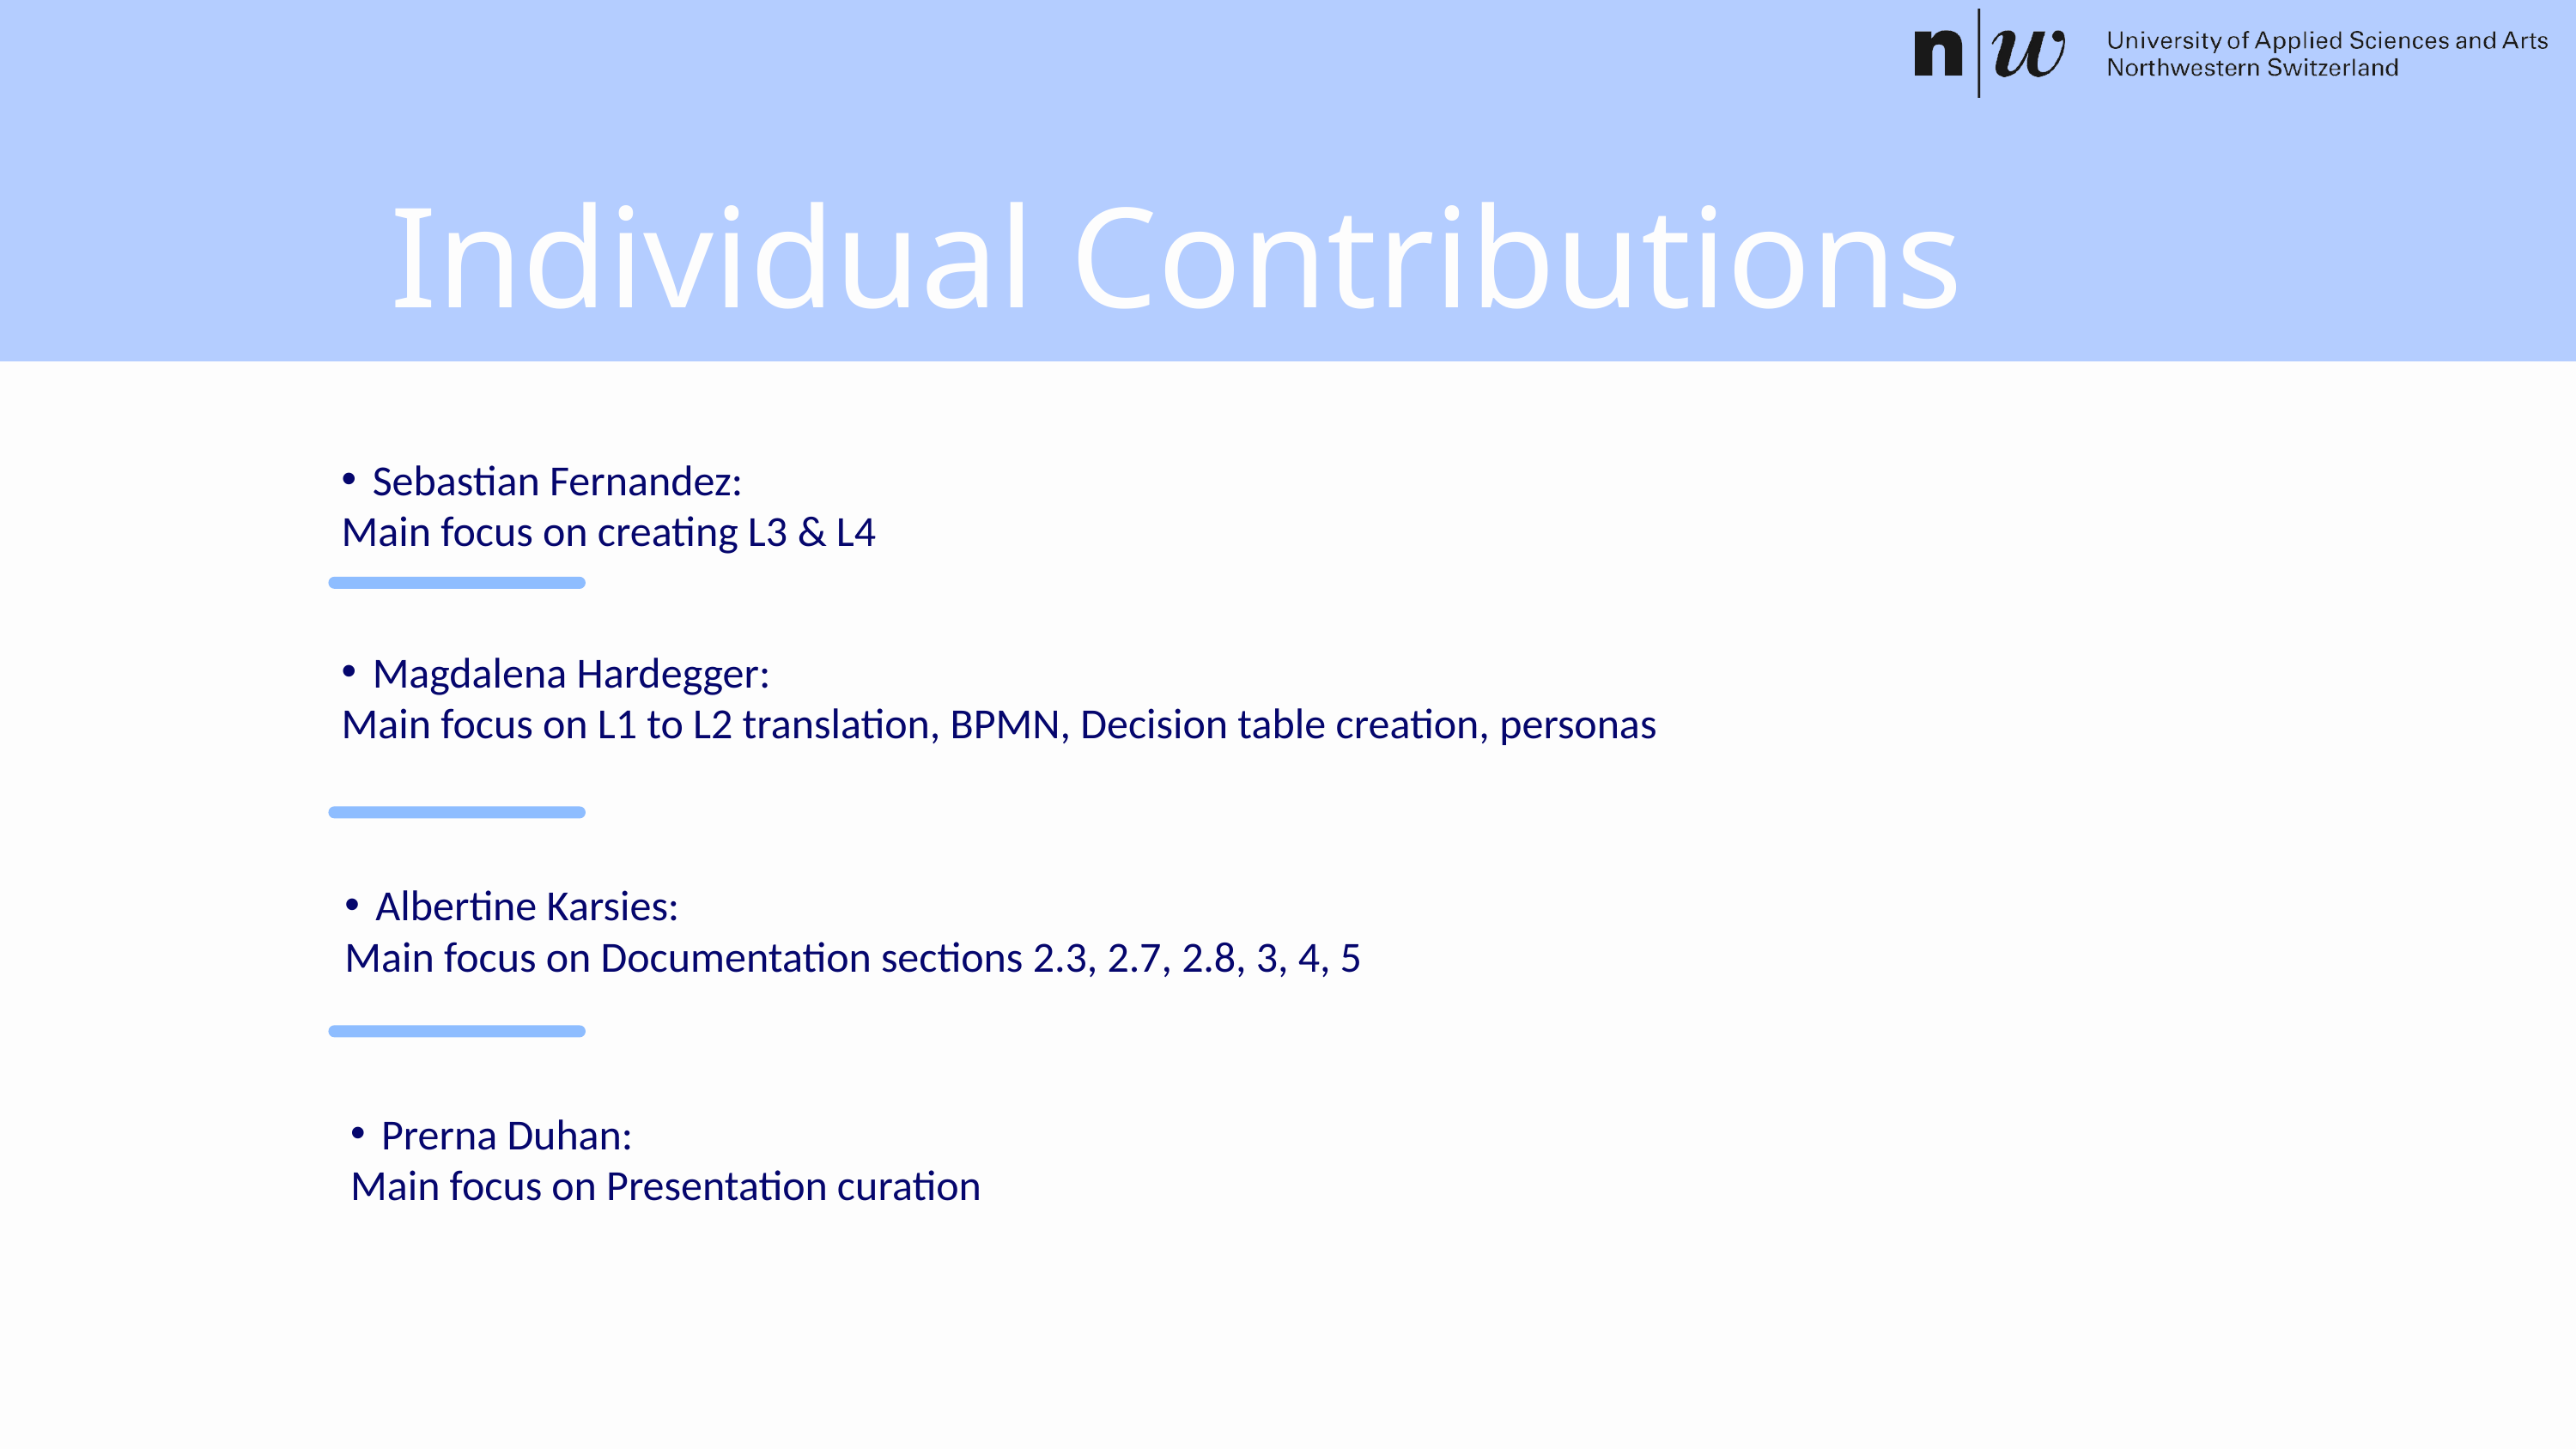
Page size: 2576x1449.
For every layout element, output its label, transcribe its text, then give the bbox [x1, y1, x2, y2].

text_box Albertine Karsies: Main focus on Documentation sections 2.3, 2.7, 2.8, 3, 4, 5 [313, 878, 2093, 981]
picture [1915, 9, 2548, 99]
text_box Sebastian Fernandez: Main focus on creating L3 & L4 [310, 452, 1828, 555]
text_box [0, 0, 2576, 362]
text_box Prerna Duhan: Main focus on Presentation curation [319, 1106, 1795, 1210]
text_box Magdalena Hardegger: Main focus on L1 to L2 translation, BPMN, Decision table creation, personas [310, 645, 1786, 748]
